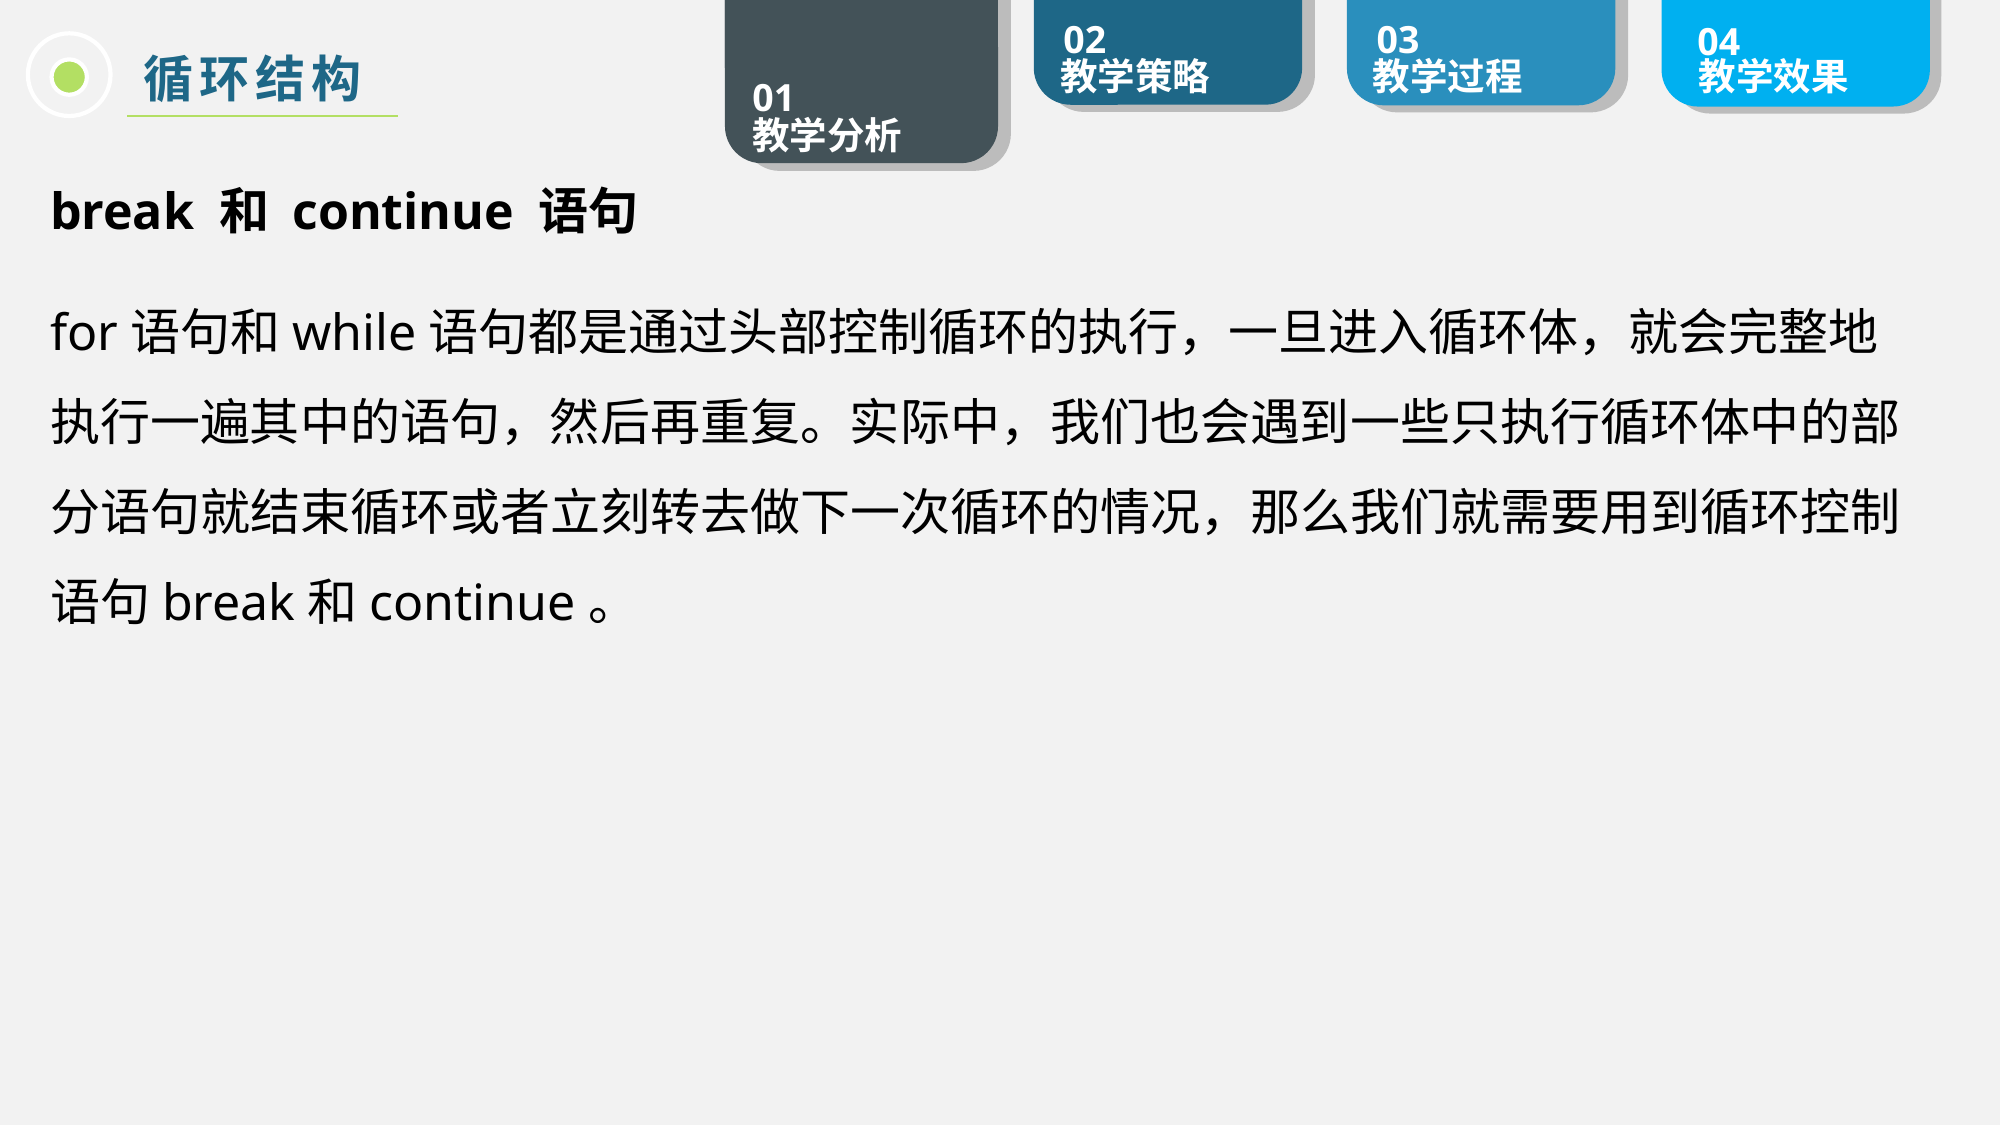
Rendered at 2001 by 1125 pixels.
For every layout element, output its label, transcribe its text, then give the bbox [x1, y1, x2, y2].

text_box 循环结构 [128, 40, 1155, 115]
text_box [27, 33, 111, 117]
text_box for语句和while语句都是通过头部控制循环的执行，一旦进入循环体，就会完整地执行一遍其中的语句，然后再重复。实际中，我们也会遇到一些只执行循环体中的部分语句就结束循环或者立刻转去做下一次循环的情况，那么我们就需要用到循环控制语句break和continue。 [35, 263, 1941, 639]
text_box break 和 continue 语句 [35, 142, 1965, 247]
